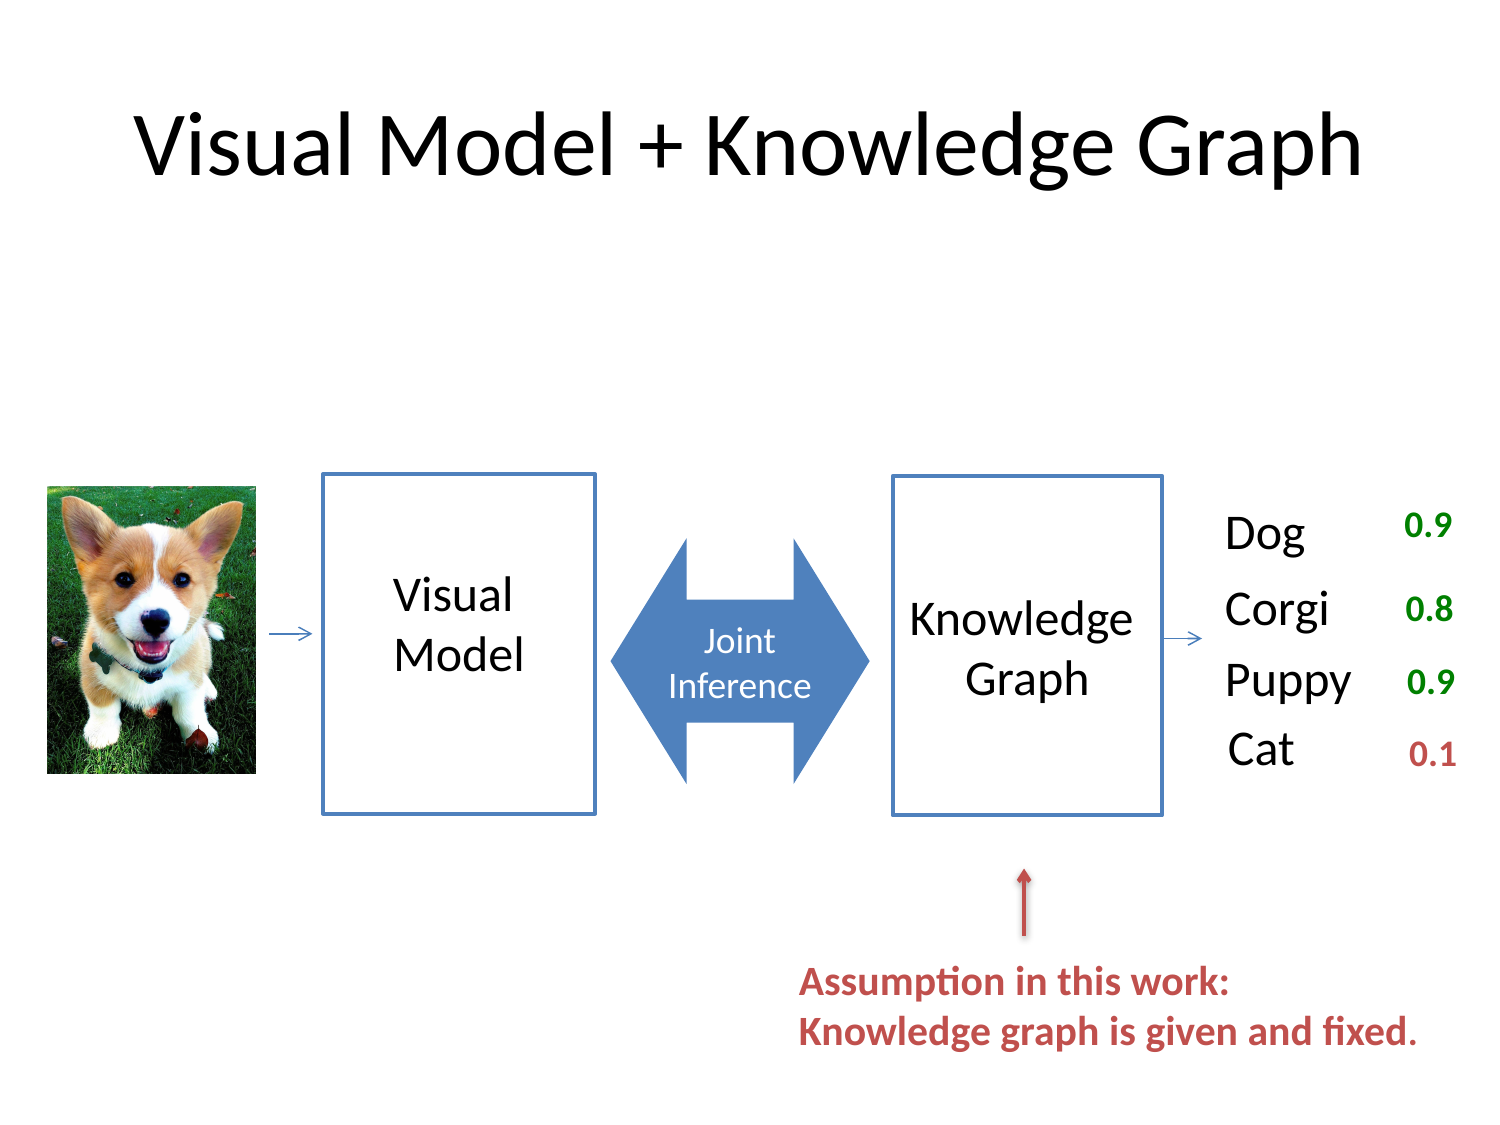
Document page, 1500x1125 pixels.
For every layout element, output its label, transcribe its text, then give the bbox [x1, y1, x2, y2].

text_box Dog [1210, 492, 1438, 567]
text_box Corgi [1210, 568, 1438, 639]
text_box Puppy [1210, 639, 1438, 715]
text_box 0.1 [1394, 721, 1492, 781]
text_box Cat [1213, 708, 1441, 783]
title Visual Model + Knowledge Graph [75, 45, 1425, 233]
text_box Joint Inference [608, 536, 872, 787]
text_box 0.9 [1389, 492, 1487, 552]
text_box 0.8 [1390, 576, 1488, 637]
text_box Knowledge Graph [891, 474, 1164, 817]
text_box Assumption in this work: Knowledge graph is given and fixed. [783, 946, 1500, 1061]
text_box Visual Model [321, 472, 597, 816]
picture [46, 486, 256, 775]
text_box 0.9 [1392, 649, 1490, 709]
